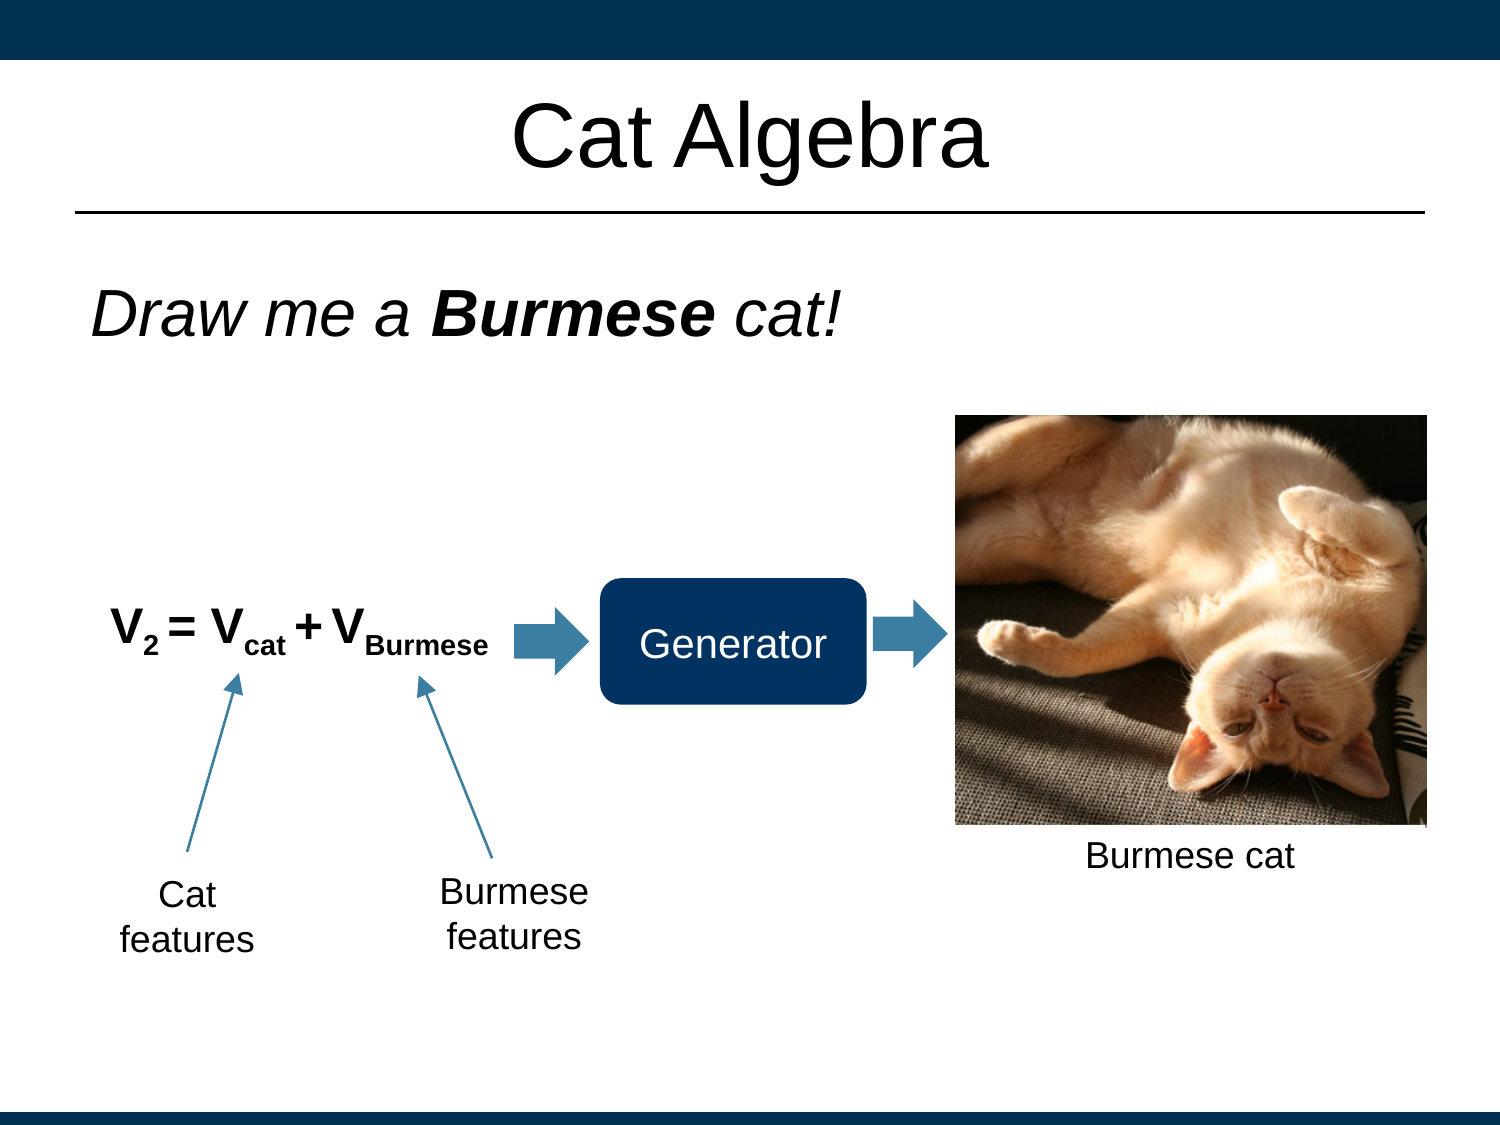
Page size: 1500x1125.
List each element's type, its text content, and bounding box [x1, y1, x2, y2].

list Draw me a Burmese cat! [75, 262, 1425, 370]
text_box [186, 672, 239, 853]
text_box Burmese cat [955, 836, 1425, 882]
text_box Generator [599, 578, 867, 705]
text_box V2 = Vcat + VBurmese [47, 585, 552, 672]
text_box Cat features [93, 862, 281, 967]
text_box [512, 605, 592, 678]
title Cat Algebra [75, 37, 1425, 225]
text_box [418, 674, 493, 859]
text_box [870, 597, 949, 671]
text_box Burmese features [390, 858, 638, 966]
picture [954, 415, 1427, 829]
